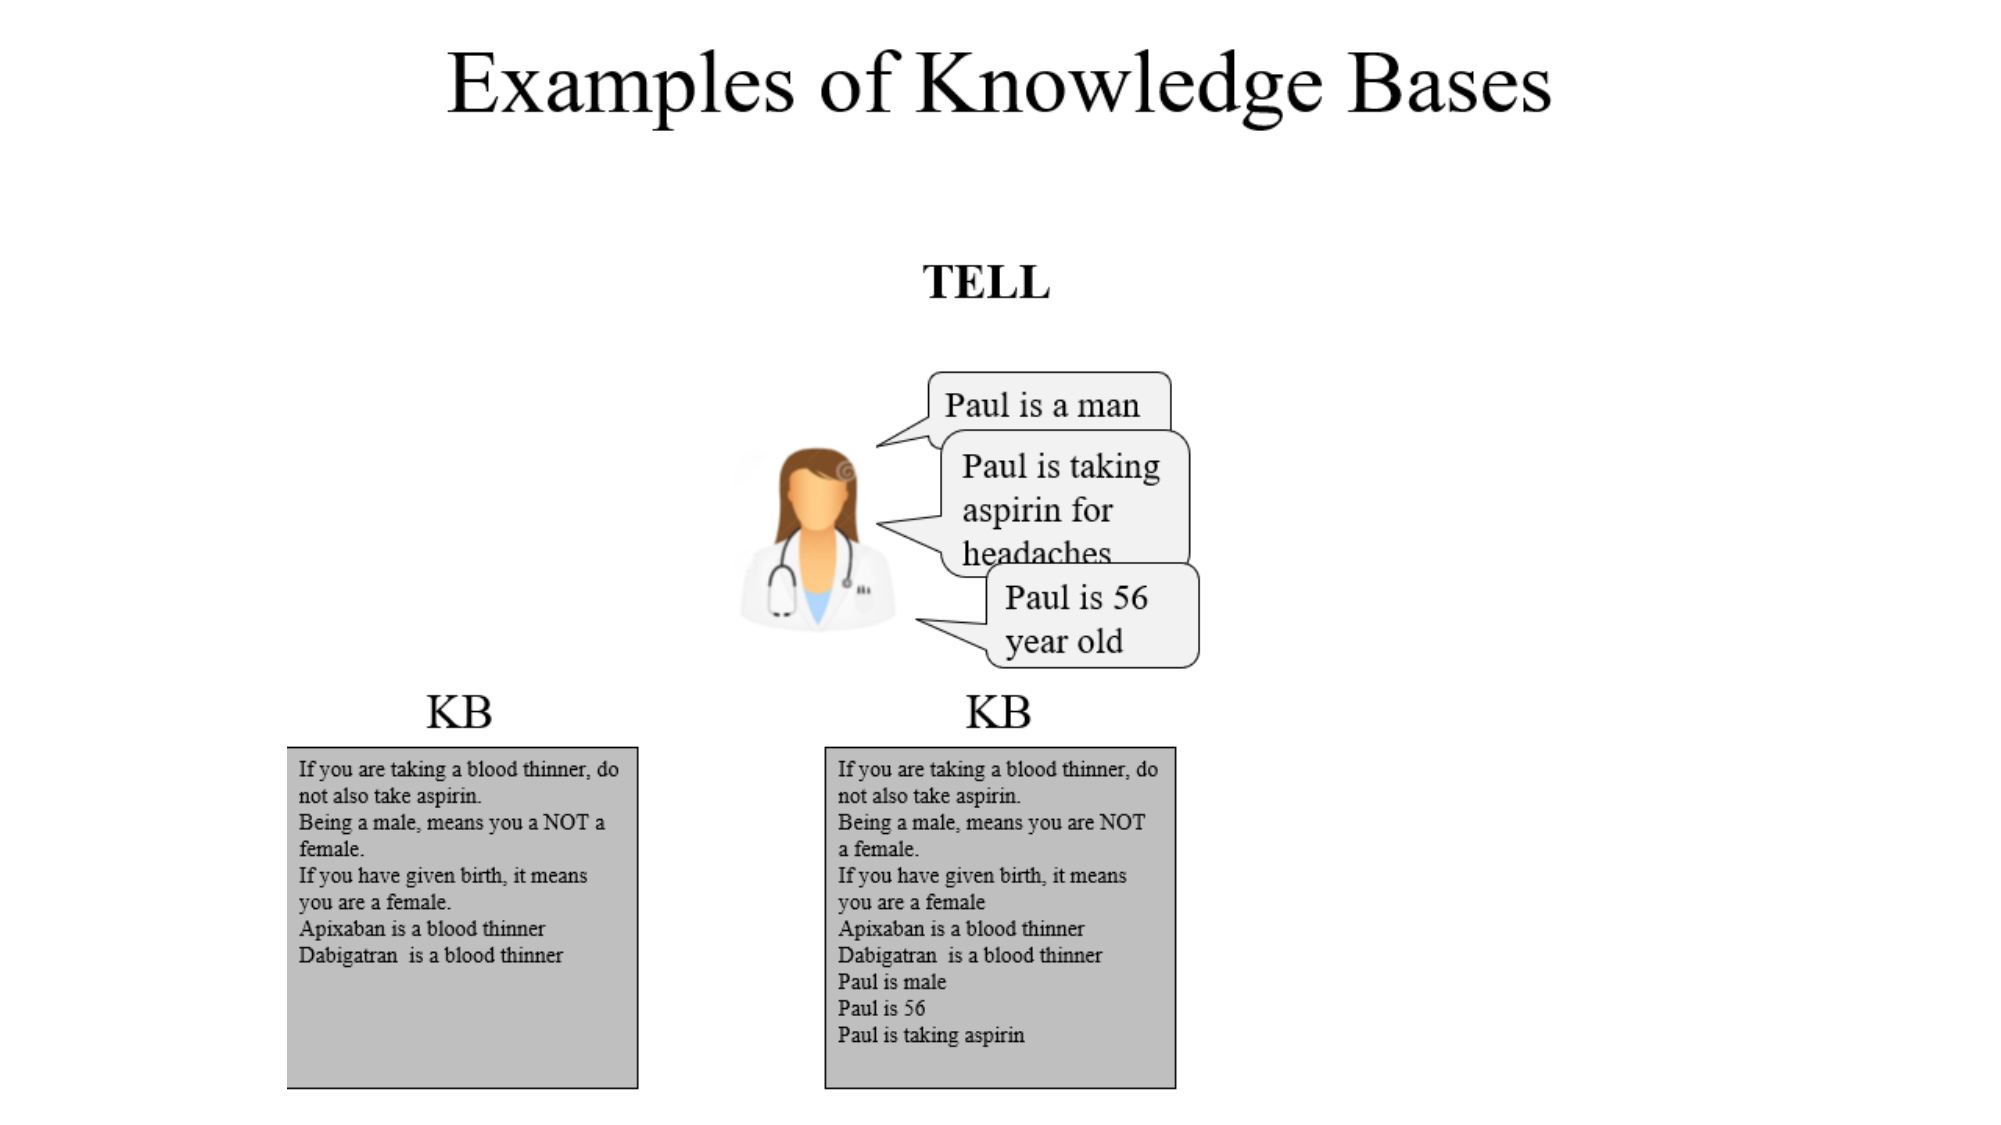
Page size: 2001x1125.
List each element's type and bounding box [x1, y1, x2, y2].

picture [287, 34, 1713, 1091]
